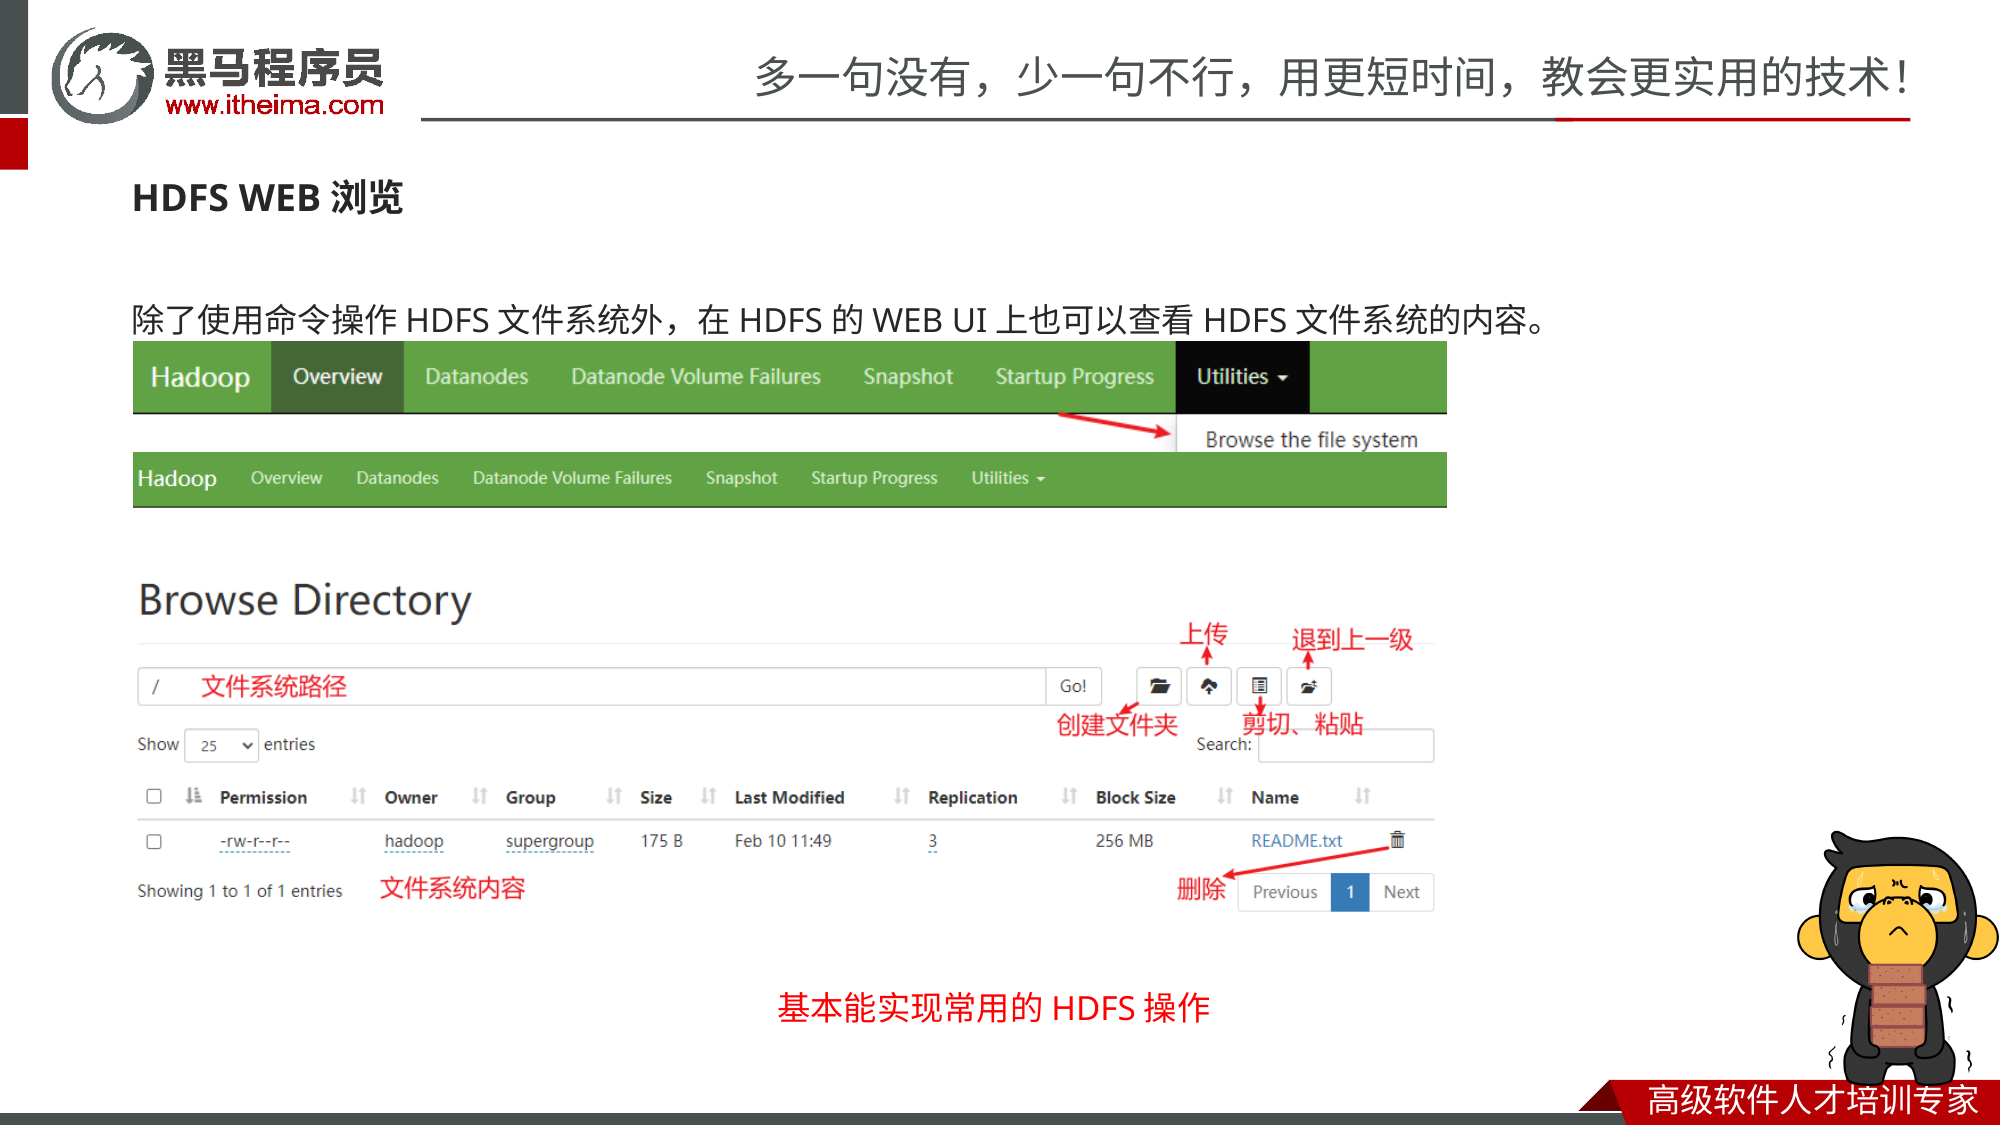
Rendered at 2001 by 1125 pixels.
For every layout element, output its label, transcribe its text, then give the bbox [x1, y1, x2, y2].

picture [133, 341, 1447, 931]
text_box 基本能实现常用的HDFS操作 [660, 979, 1328, 1035]
list HDFS WEB浏览 [116, 154, 1872, 239]
list 除了使用命令操作HDFS文件系统外，在HDFS的WEB UI上也可以查看HDFS文件系统的内容。 [116, 271, 1872, 964]
picture [1758, 823, 2000, 1097]
picture [50, 26, 384, 125]
